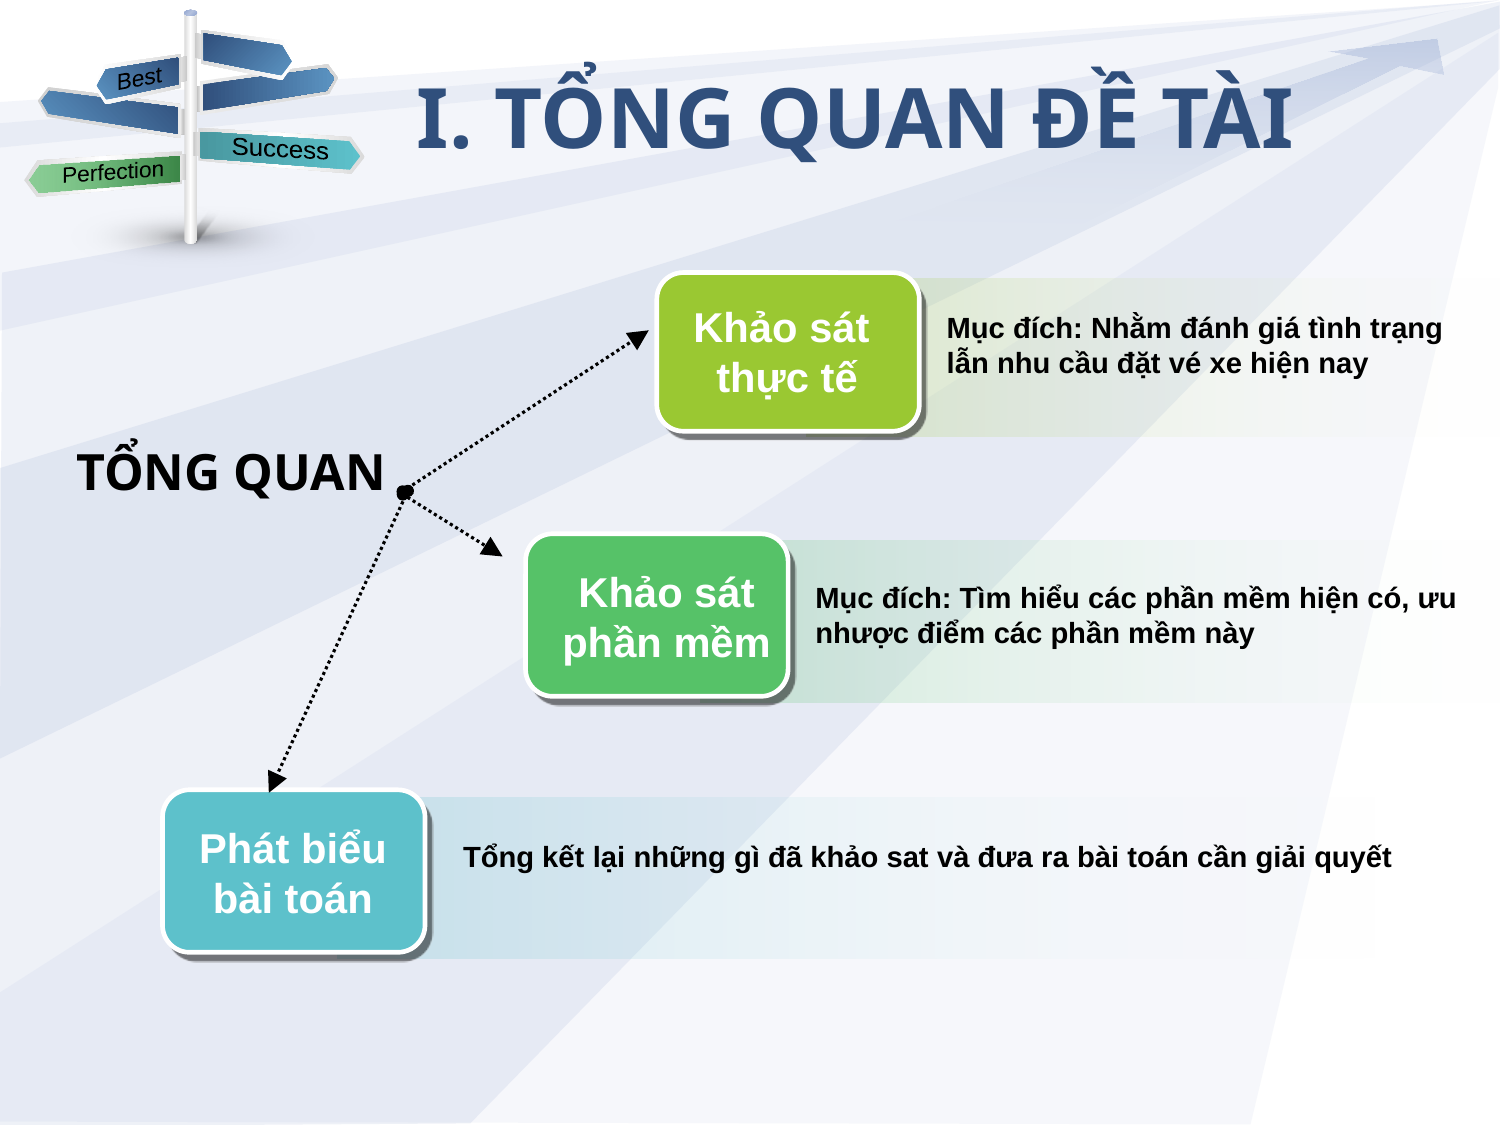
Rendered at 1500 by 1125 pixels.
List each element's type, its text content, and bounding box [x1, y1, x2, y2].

text_box [162, 789, 426, 953]
picture [71, 161, 336, 287]
text_box Mục đích: Tìm hiểu các phần mềm hiện có, ưu nhược điểm các phần mềm này [800, 571, 1500, 657]
text_box Mục đích: Nhằm đánh giá tình trạng lẫn nhu cầu đặt vé xe hiện nay [931, 301, 1471, 387]
text_box Khảo sát thực tế [674, 293, 900, 409]
text_box TỔNG QUAN [37, 433, 425, 509]
text_box [402, 484, 414, 497]
text_box [417, 797, 1388, 959]
text_box [780, 540, 1500, 571]
text_box [656, 272, 920, 432]
text_box Tổng kết lại những gì đã khảo sat và đưa ra bài toán cần giải quyết [448, 830, 1471, 881]
text_box [780, 657, 1500, 703]
text_box [525, 533, 788, 558]
text_box [268, 501, 404, 793]
text_box Phát biểu bài toán [180, 814, 406, 930]
text_box [396, 488, 503, 557]
text_box Khảo sát phần mềm [519, 558, 814, 673]
title I. TỔNG QUAN ĐỀ TÀI [401, 47, 1425, 184]
text_box [911, 278, 1500, 437]
text_box [425, 330, 649, 477]
text_box [525, 673, 788, 697]
